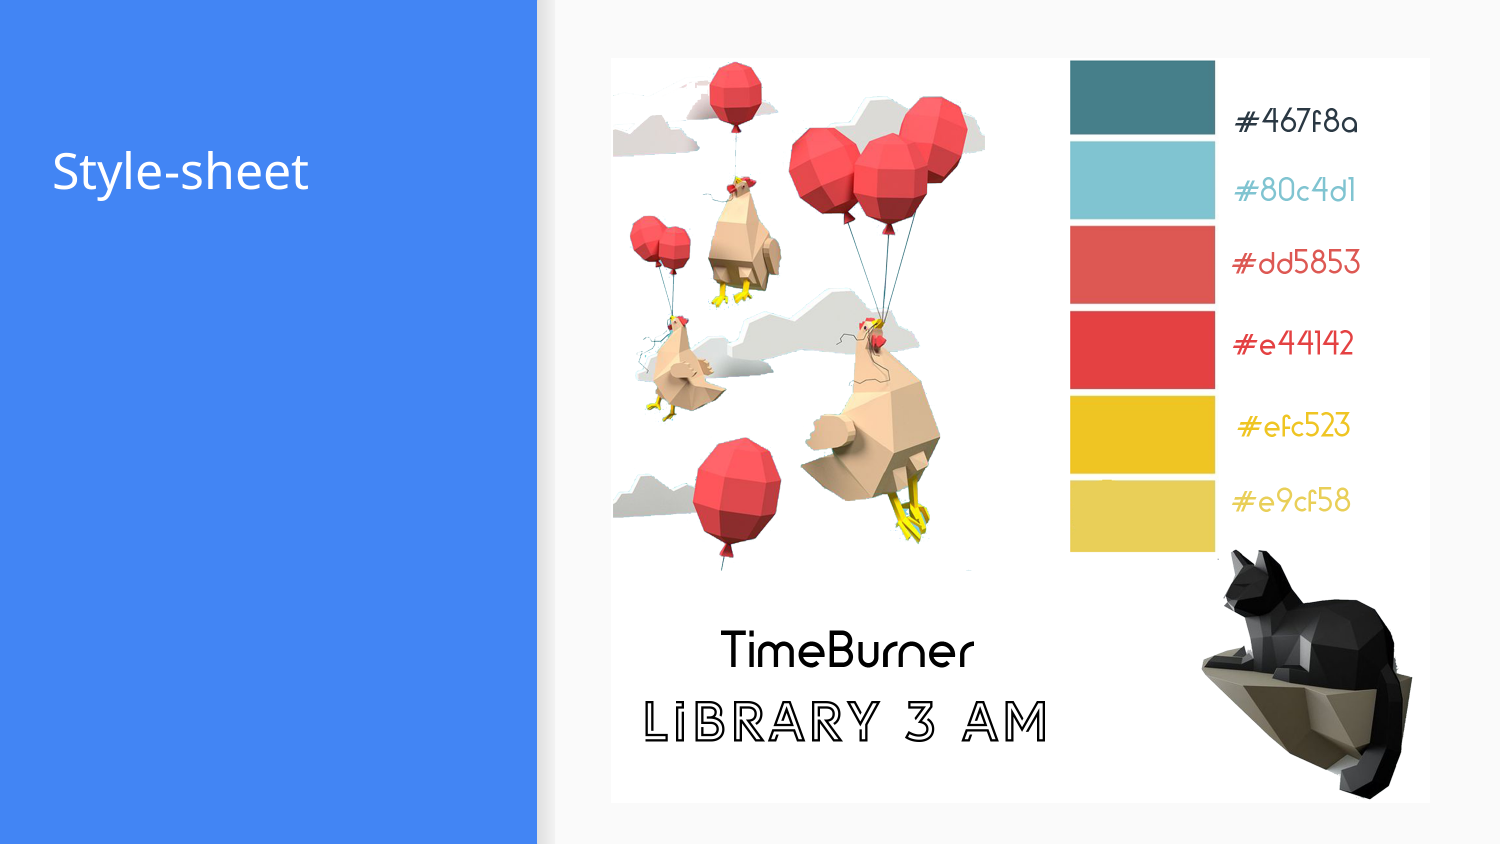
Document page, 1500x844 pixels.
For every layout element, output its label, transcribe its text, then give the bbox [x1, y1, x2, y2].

title Style-sheet [37, 58, 498, 216]
picture [611, 58, 1430, 803]
